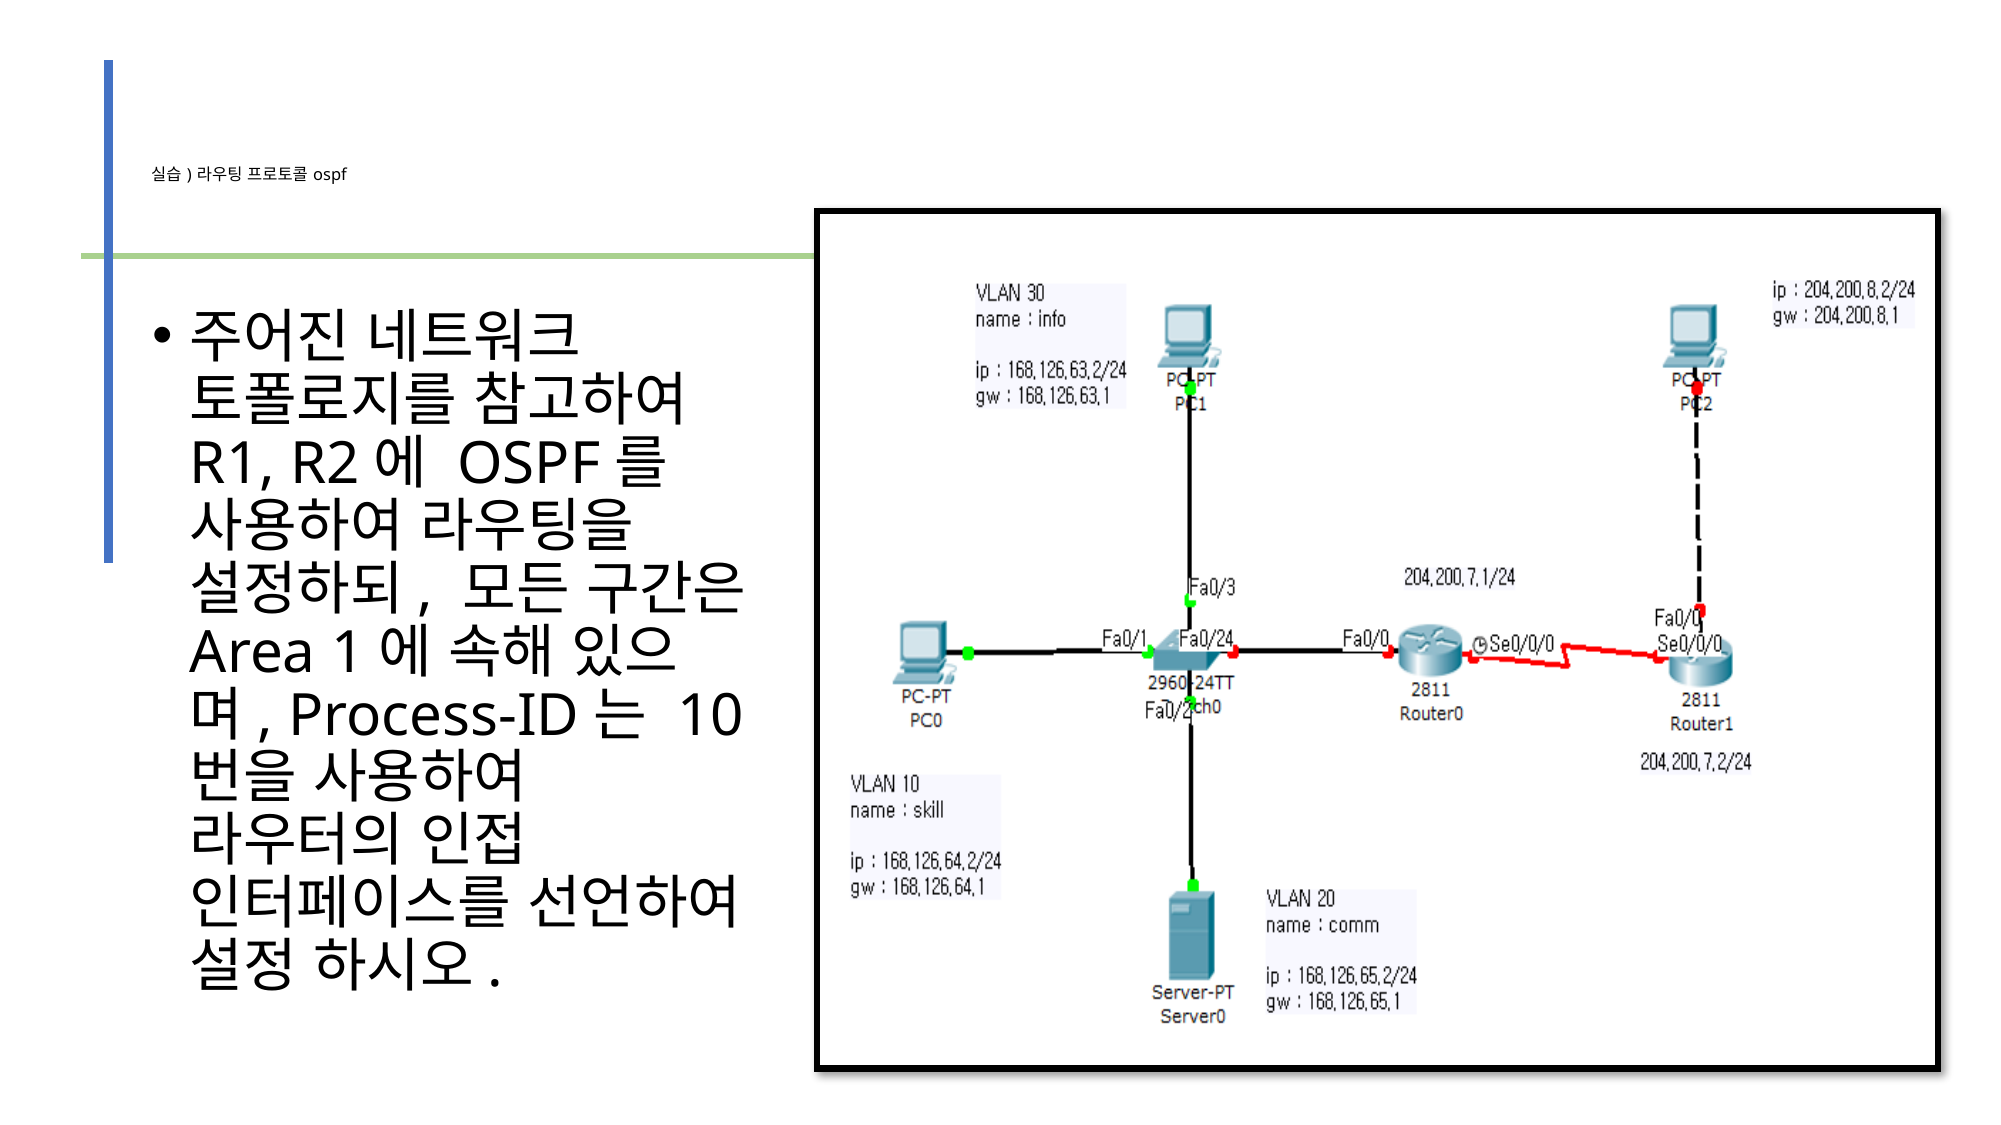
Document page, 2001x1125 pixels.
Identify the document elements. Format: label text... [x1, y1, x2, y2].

title 실습 ) 라우팅 프로토콜 ospf [136, 158, 1862, 213]
picture [819, 214, 1935, 1066]
list 주어진 네트워크 토폴로지를 참고하여 R1, R2에 OSPF를 사용하여 라우팅을 설정하되, 모든 구간은 Area 1에 속해 있으며, Process-ID는 10번을 사용하여 라우터의 인접 인터페이스를 선언하여 설정 하시오. [137, 299, 771, 1014]
